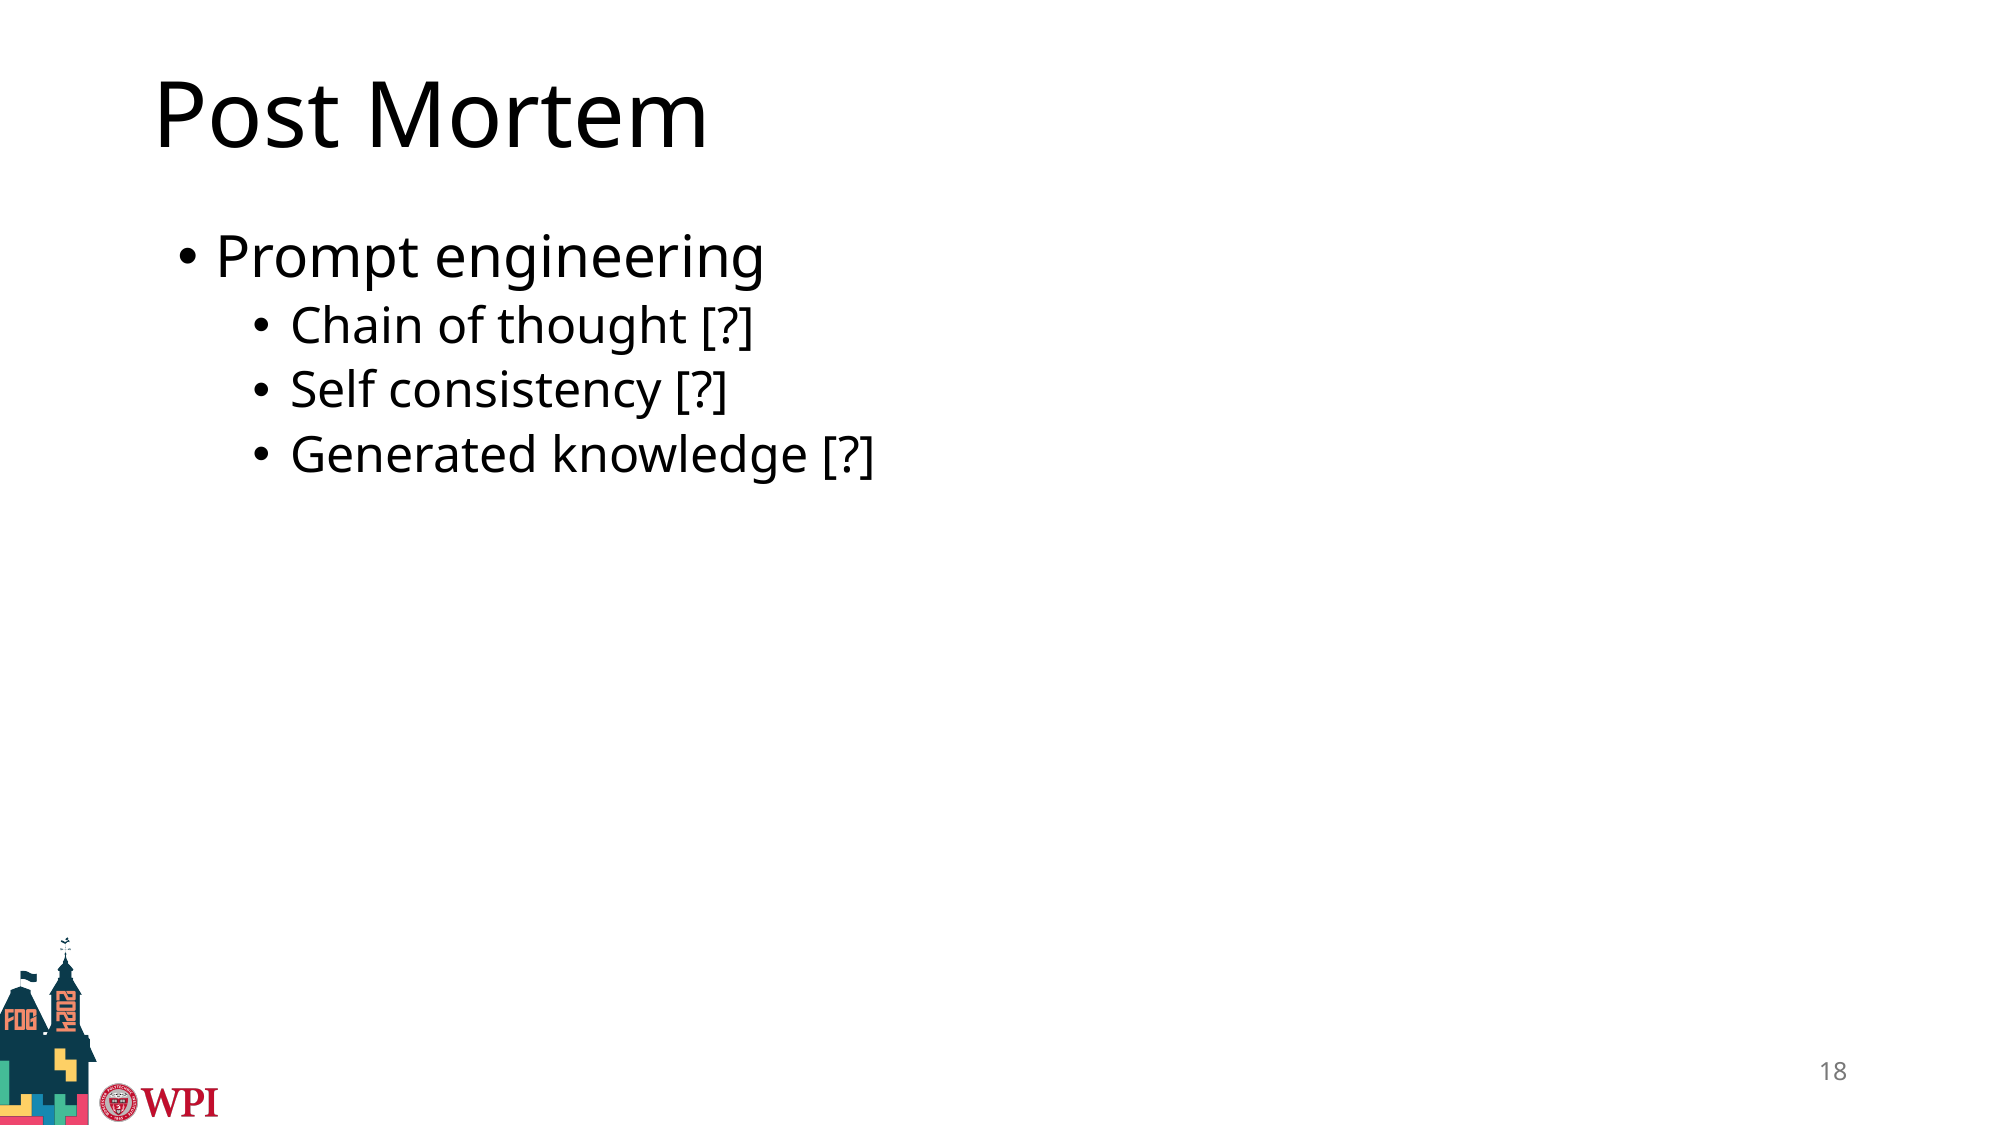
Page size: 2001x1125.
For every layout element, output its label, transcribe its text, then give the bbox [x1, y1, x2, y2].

title Post Mortem [137, 59, 1863, 176]
slide_number 18 [1412, 1042, 1863, 1103]
text_box Prompt engineering Chain of thought [?] Self consistency [?] Generated knowledge [?] [162, 219, 1888, 901]
picture [0, 936, 221, 1125]
